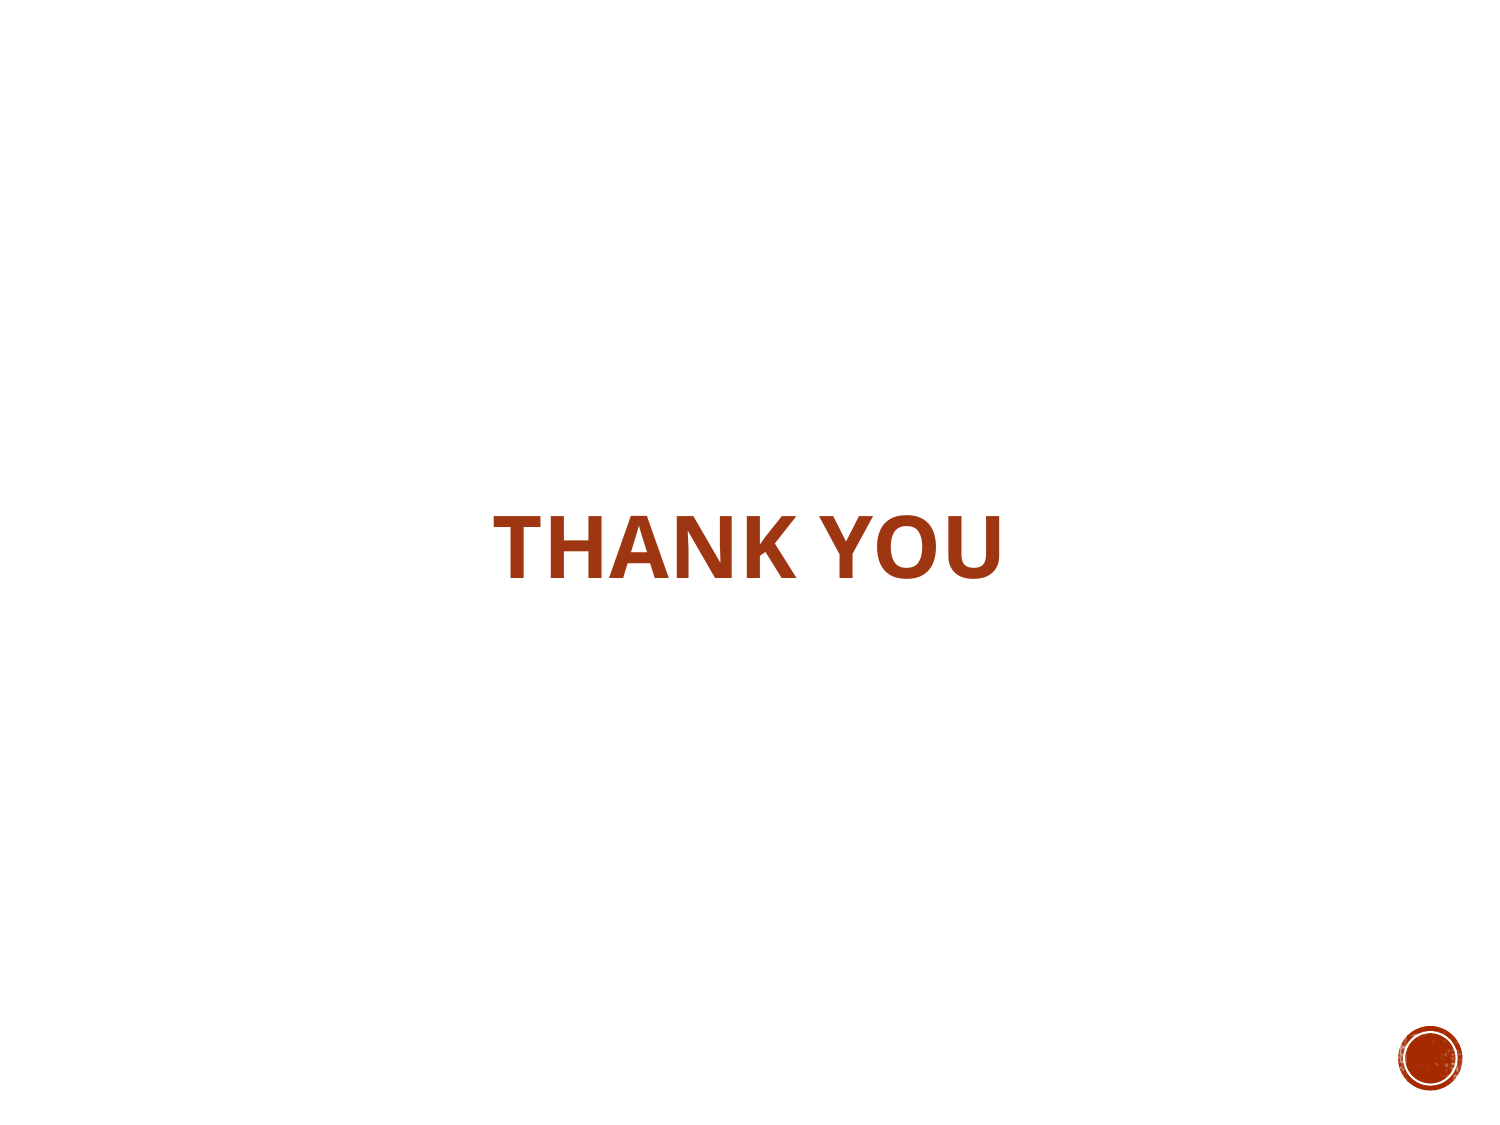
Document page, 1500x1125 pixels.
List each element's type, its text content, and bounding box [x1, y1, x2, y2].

title THANK YOU [78, 496, 1421, 606]
